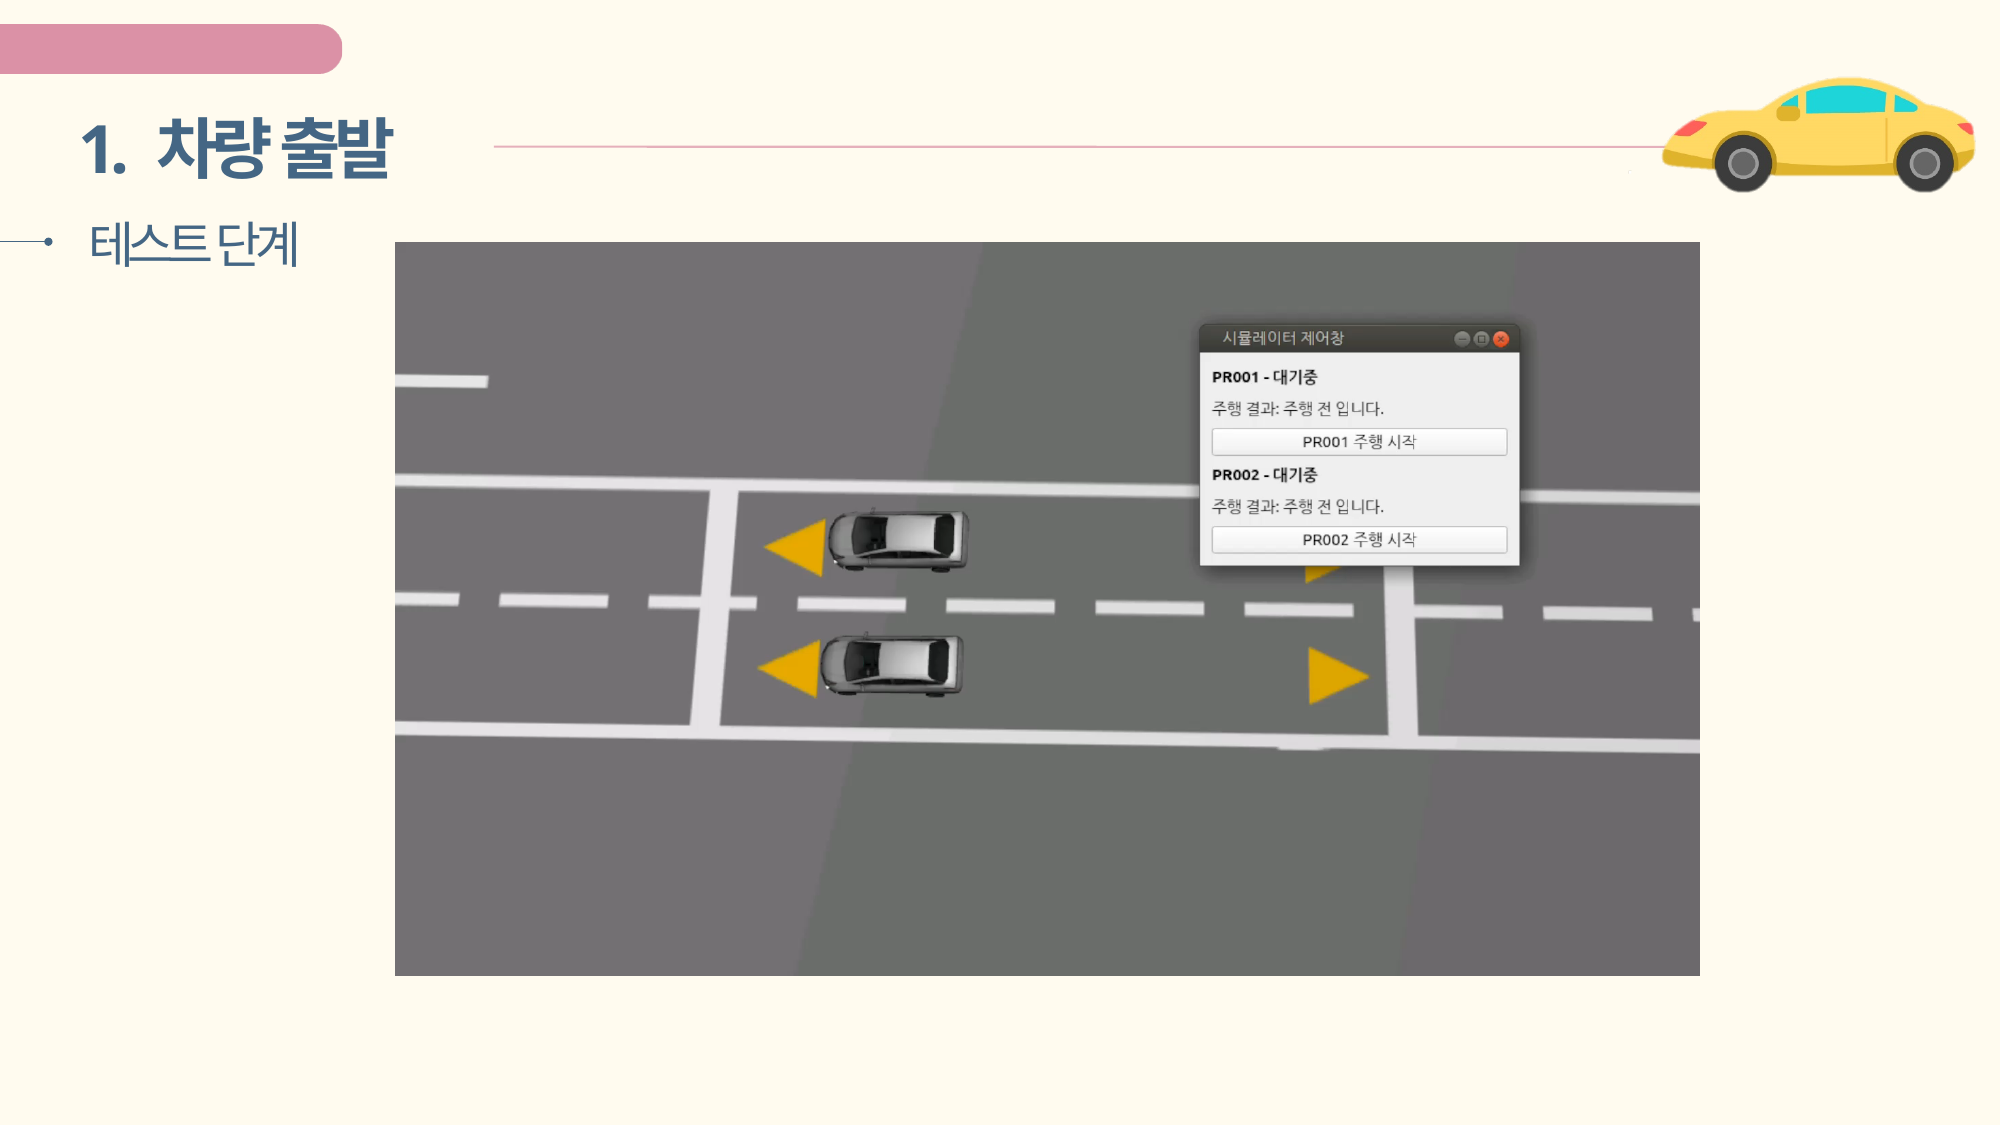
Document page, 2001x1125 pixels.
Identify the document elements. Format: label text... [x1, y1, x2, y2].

text_box 테스트 단계 [73, 206, 316, 282]
text_box 1. 차량 출발 [63, 99, 494, 194]
picture [0, 24, 343, 74]
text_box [394, 241, 1700, 976]
picture [1592, 24, 2001, 218]
